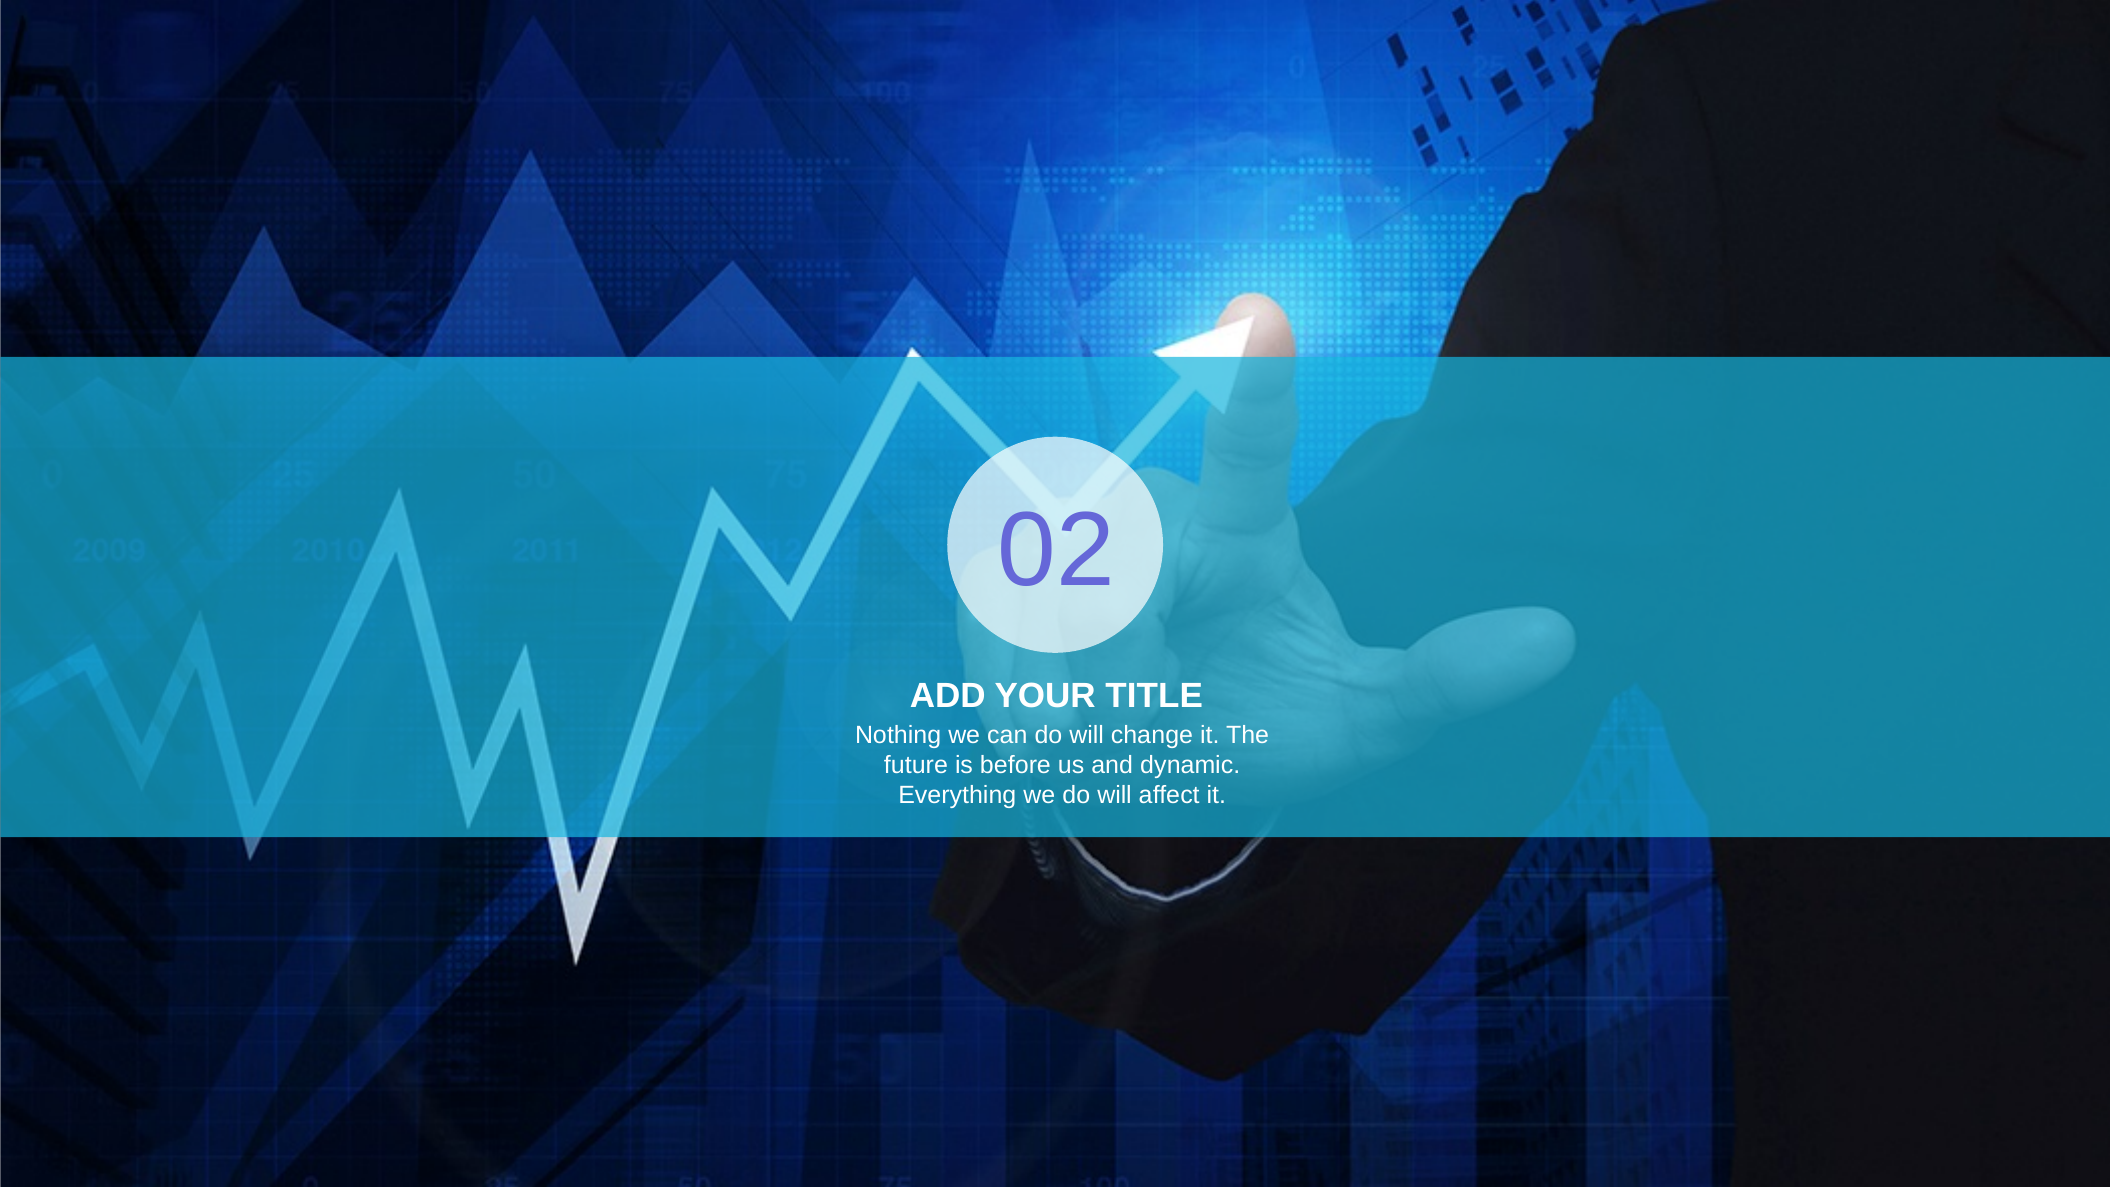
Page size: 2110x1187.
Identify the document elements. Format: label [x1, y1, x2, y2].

text_box [947, 436, 1164, 653]
text_box [0, 0, 2110, 356]
text_box [0, 356, 2110, 838]
text_box [0, 838, 2110, 1187]
text_box [830, 665, 1295, 818]
